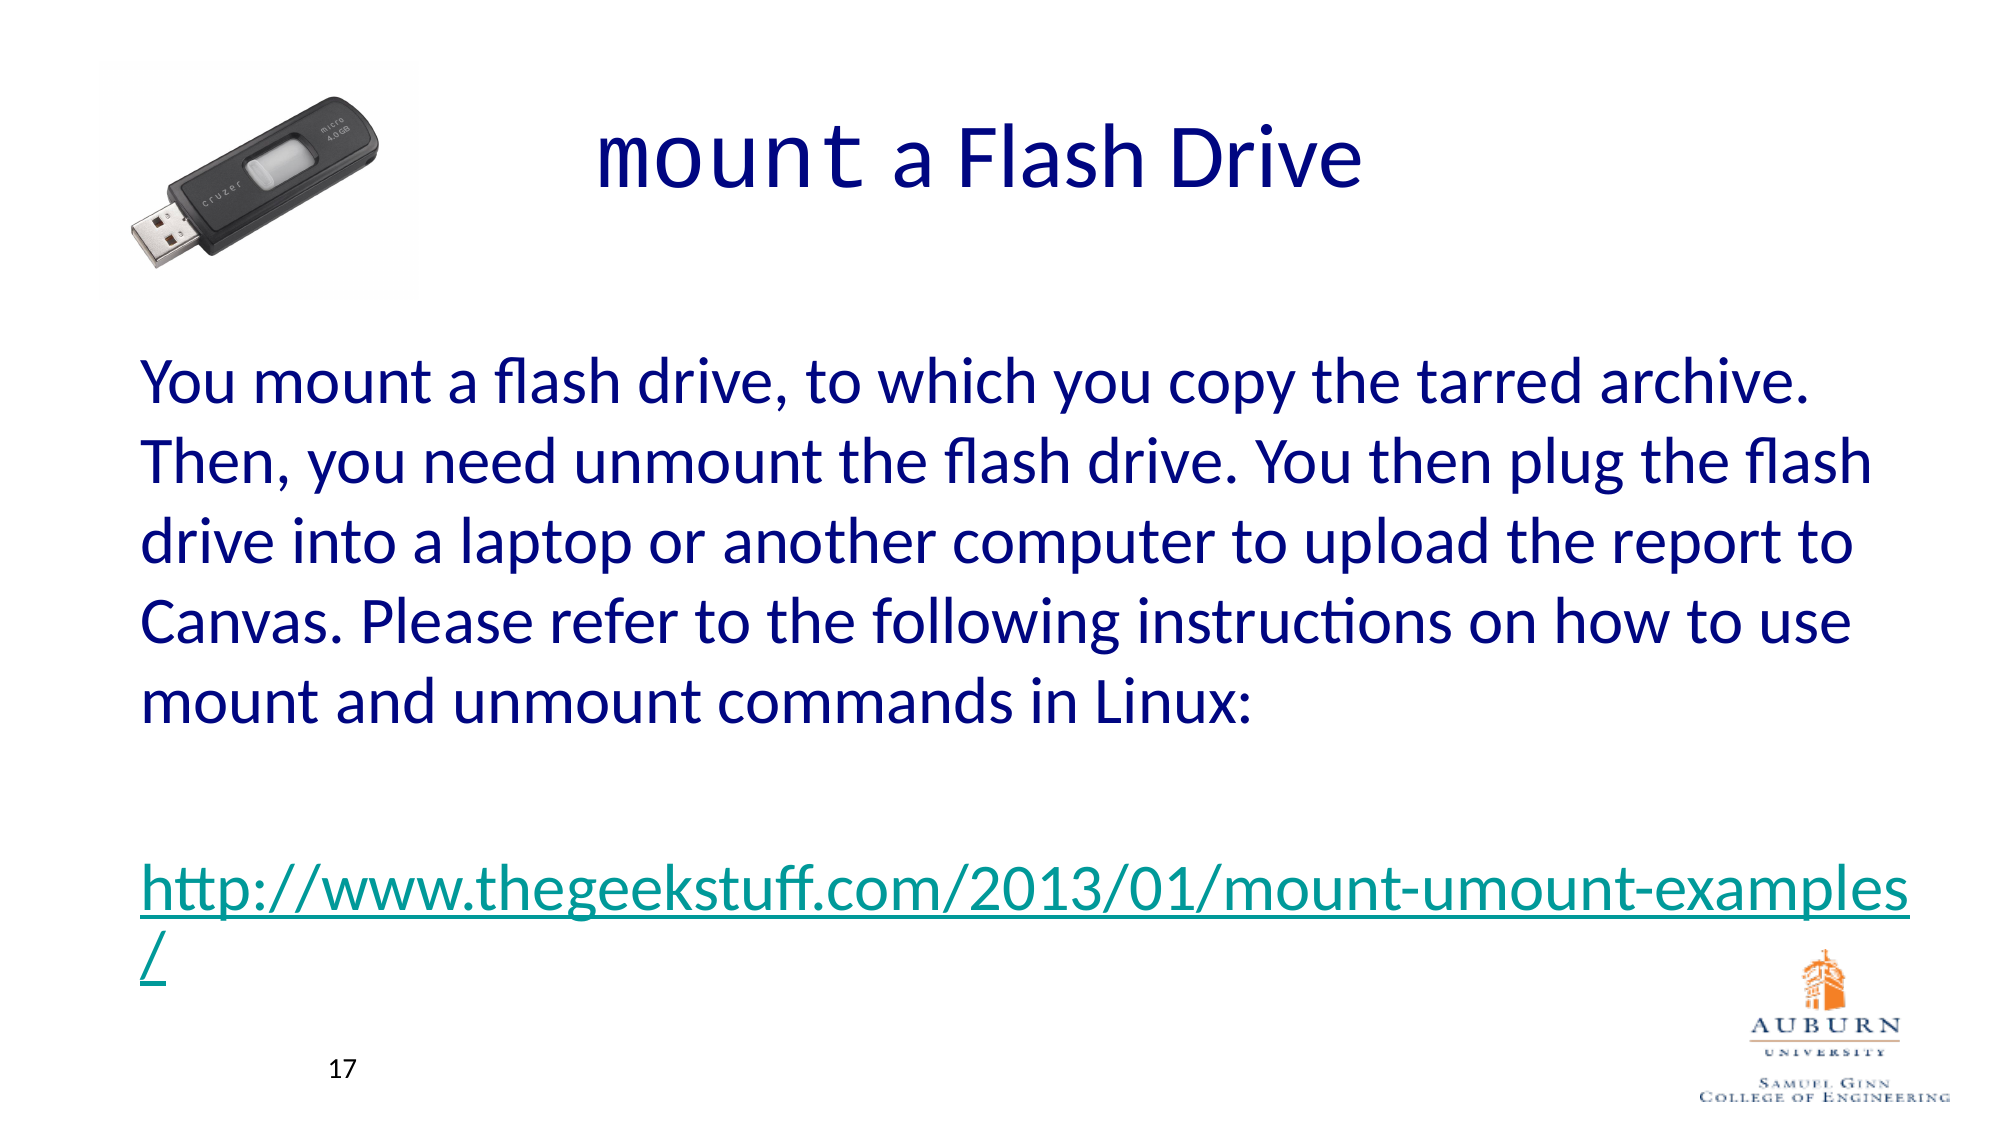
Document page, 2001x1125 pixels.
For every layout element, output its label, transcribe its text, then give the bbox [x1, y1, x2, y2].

picture [1700, 949, 1950, 1102]
list You mount a flash drive, to which you copy the tarred archive. Then, you need unmount the flash drive. You then plug the flash drive into a laptop or another computer to upload the report to Canvas. Please refer to the following instructions on how to use mount and unmount commands in Linux: http://www.thegeekstuff.com/2013/01/mount-umount-examples/ [125, 329, 1938, 918]
slide_number 17 [312, 1041, 663, 1102]
title mount a Flash Drive [315, 2, 1666, 300]
picture [99, 61, 419, 301]
